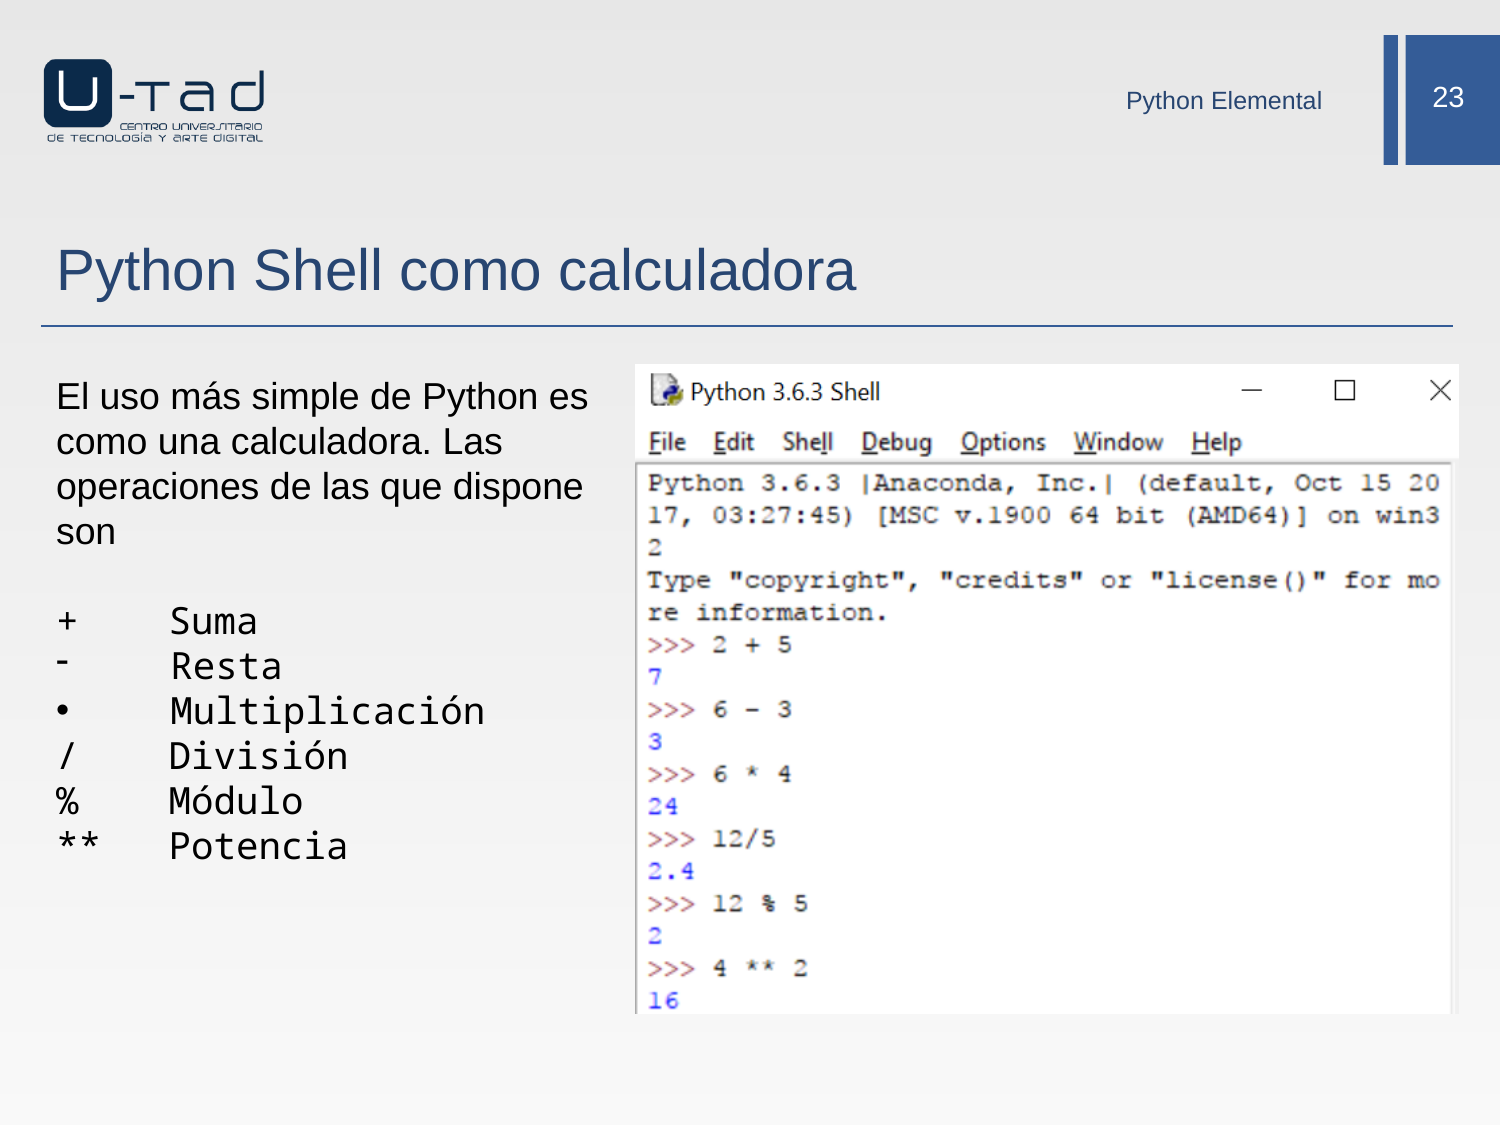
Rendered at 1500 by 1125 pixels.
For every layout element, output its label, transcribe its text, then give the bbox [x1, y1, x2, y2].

picture [635, 364, 1460, 1015]
footer Python Elemental [747, 78, 1338, 128]
text_box El uso más simple de Python es como una calculadora. Las operaciones de las que dispone son + Suma Resta Multiplicación / División % Módulo ** Potencia [41, 364, 621, 875]
title Python Shell como calculadora [41, 208, 1453, 327]
picture [17, 49, 290, 151]
